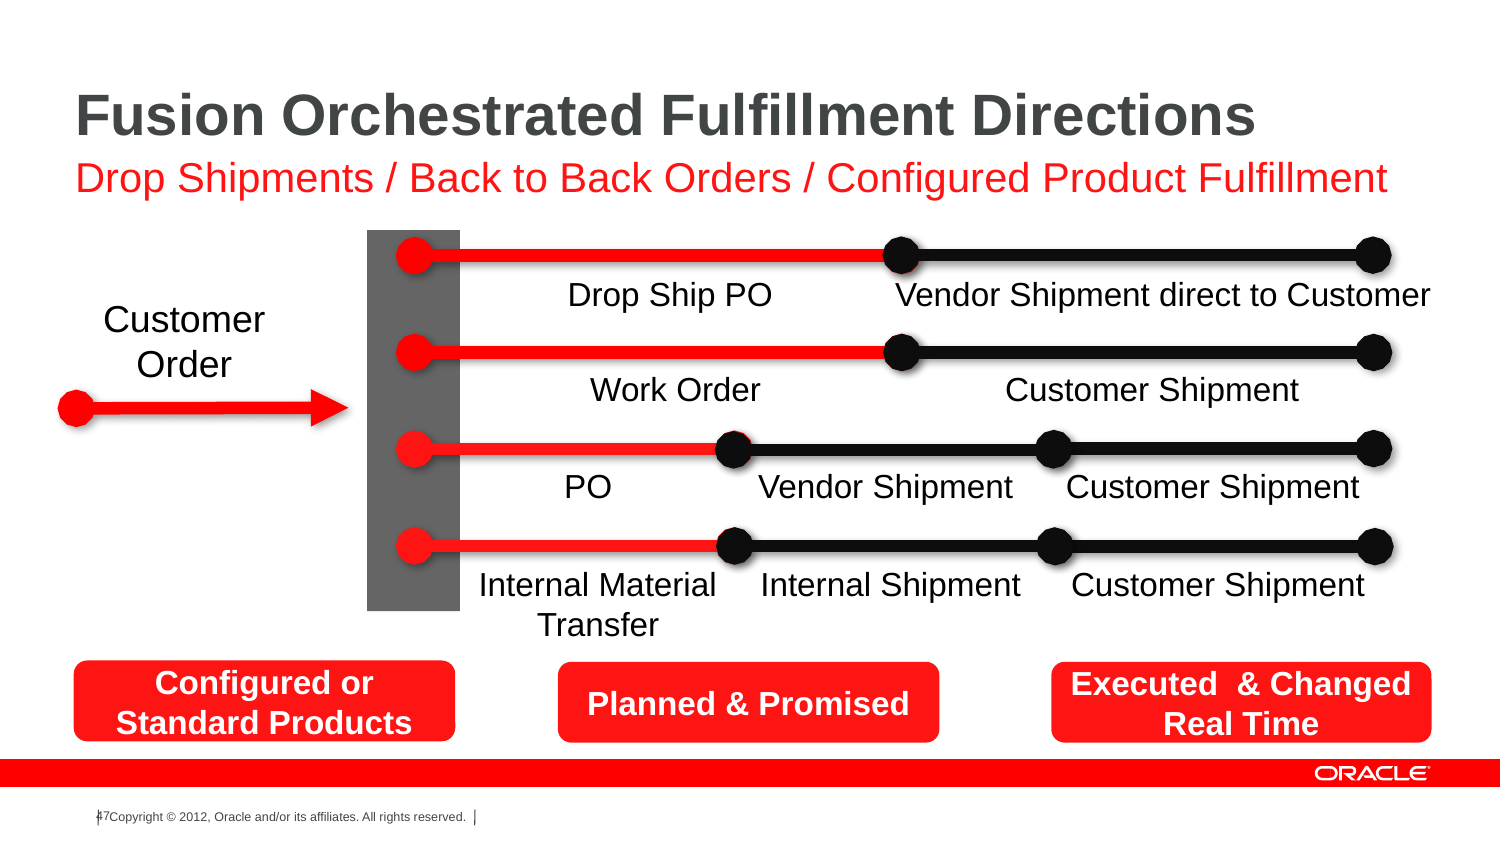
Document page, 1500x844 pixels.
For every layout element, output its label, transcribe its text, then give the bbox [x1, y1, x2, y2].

text_box Internal Shipment [741, 563, 1041, 613]
text_box Configured or Standard Products [71, 658, 458, 744]
text_box Customer Order [93, 295, 275, 383]
picture [0, 759, 1500, 787]
text_box Executed & Changed Real Time [1049, 659, 1434, 745]
text_box Planned & Promised [555, 659, 942, 745]
text_box [367, 230, 460, 612]
text_box Drop Ship PO [508, 272, 833, 322]
text_box Vendor Shipment [736, 466, 1035, 515]
text_box Customer Shipment [1032, 466, 1394, 521]
text_box Customer Shipment [1037, 563, 1399, 619]
text_box PO [513, 465, 663, 515]
text_box Customer Shipment [972, 368, 1333, 424]
text_box Work Order [476, 368, 876, 418]
list Drop Shipments / Back to Back Orders / Configured Product Fulfillment [74, 150, 1426, 201]
text_box Vendor Shipment direct to Customer [850, 272, 1477, 322]
title Fusion Orchestrated Fulfillment Directions [74, 78, 1426, 149]
text_box Internal Material Transfer [463, 563, 733, 613]
